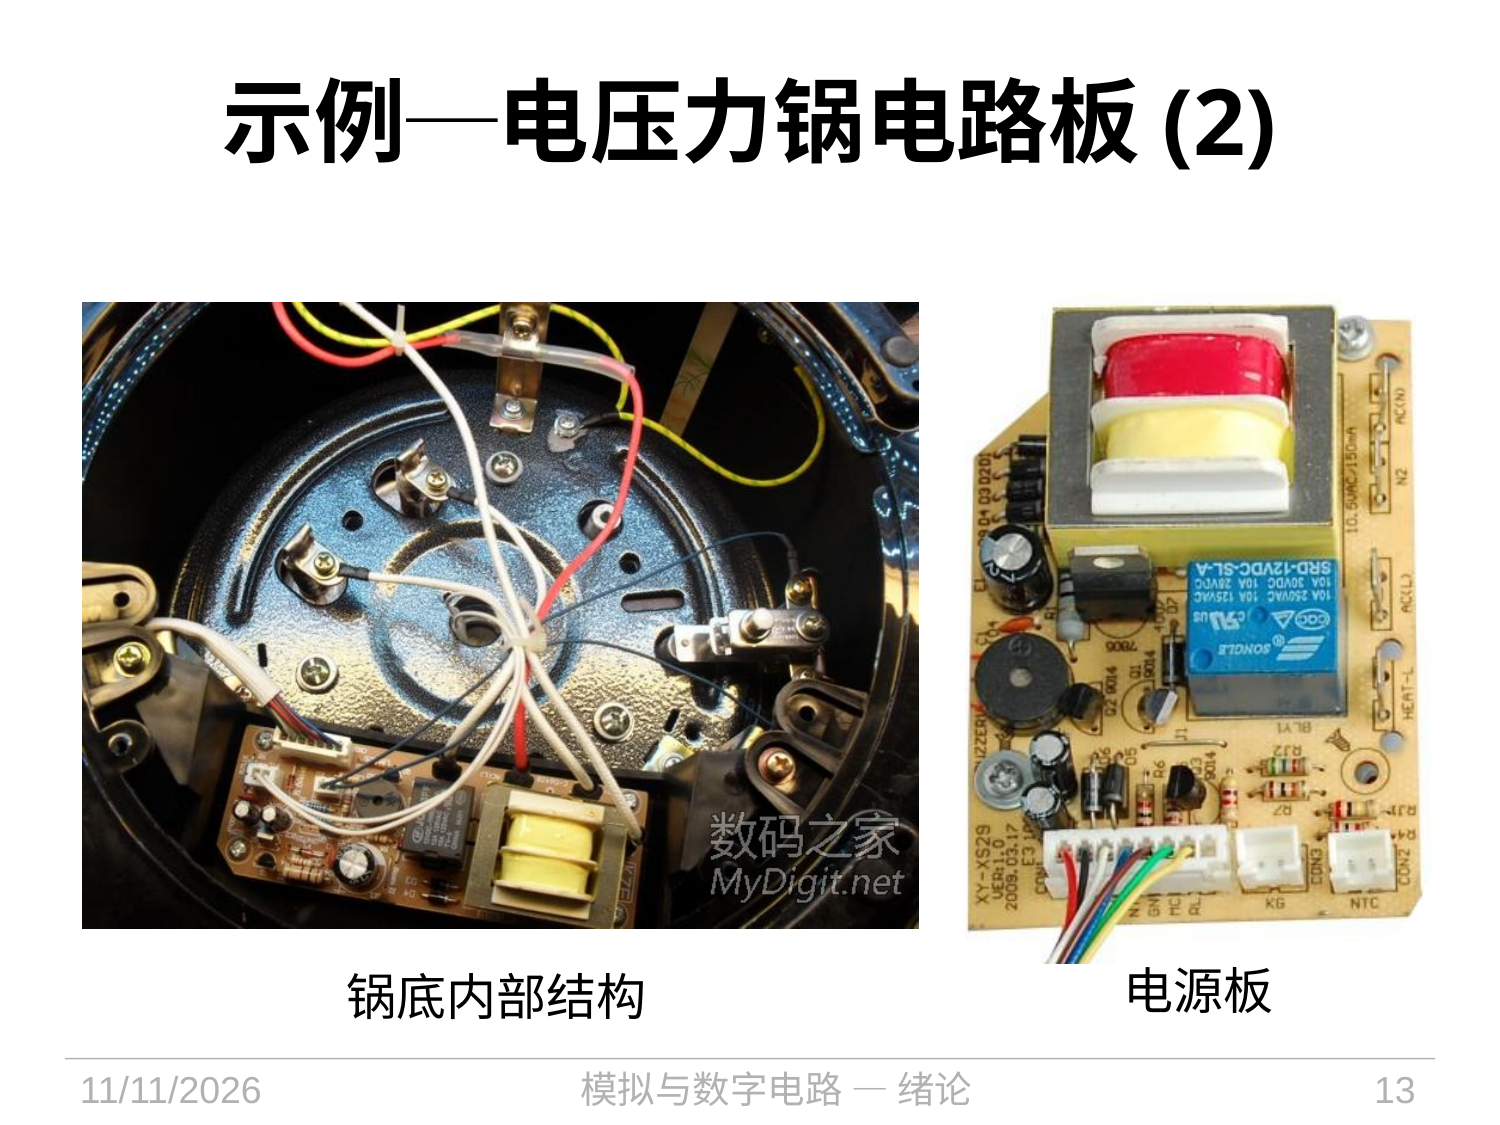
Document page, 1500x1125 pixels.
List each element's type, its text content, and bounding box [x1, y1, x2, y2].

text_box 电源板 [1080, 974, 1317, 1028]
slide_number 13 [1230, 1058, 1431, 1125]
title 示例─电压力锅电路板(2) [75, 24, 1425, 213]
picture [962, 291, 1432, 965]
footer 模拟与数字电路 — 绪论 [373, 1058, 1179, 1125]
picture [82, 302, 919, 929]
text_box 锅底内部结构 [332, 958, 674, 1034]
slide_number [64, 1058, 348, 1125]
